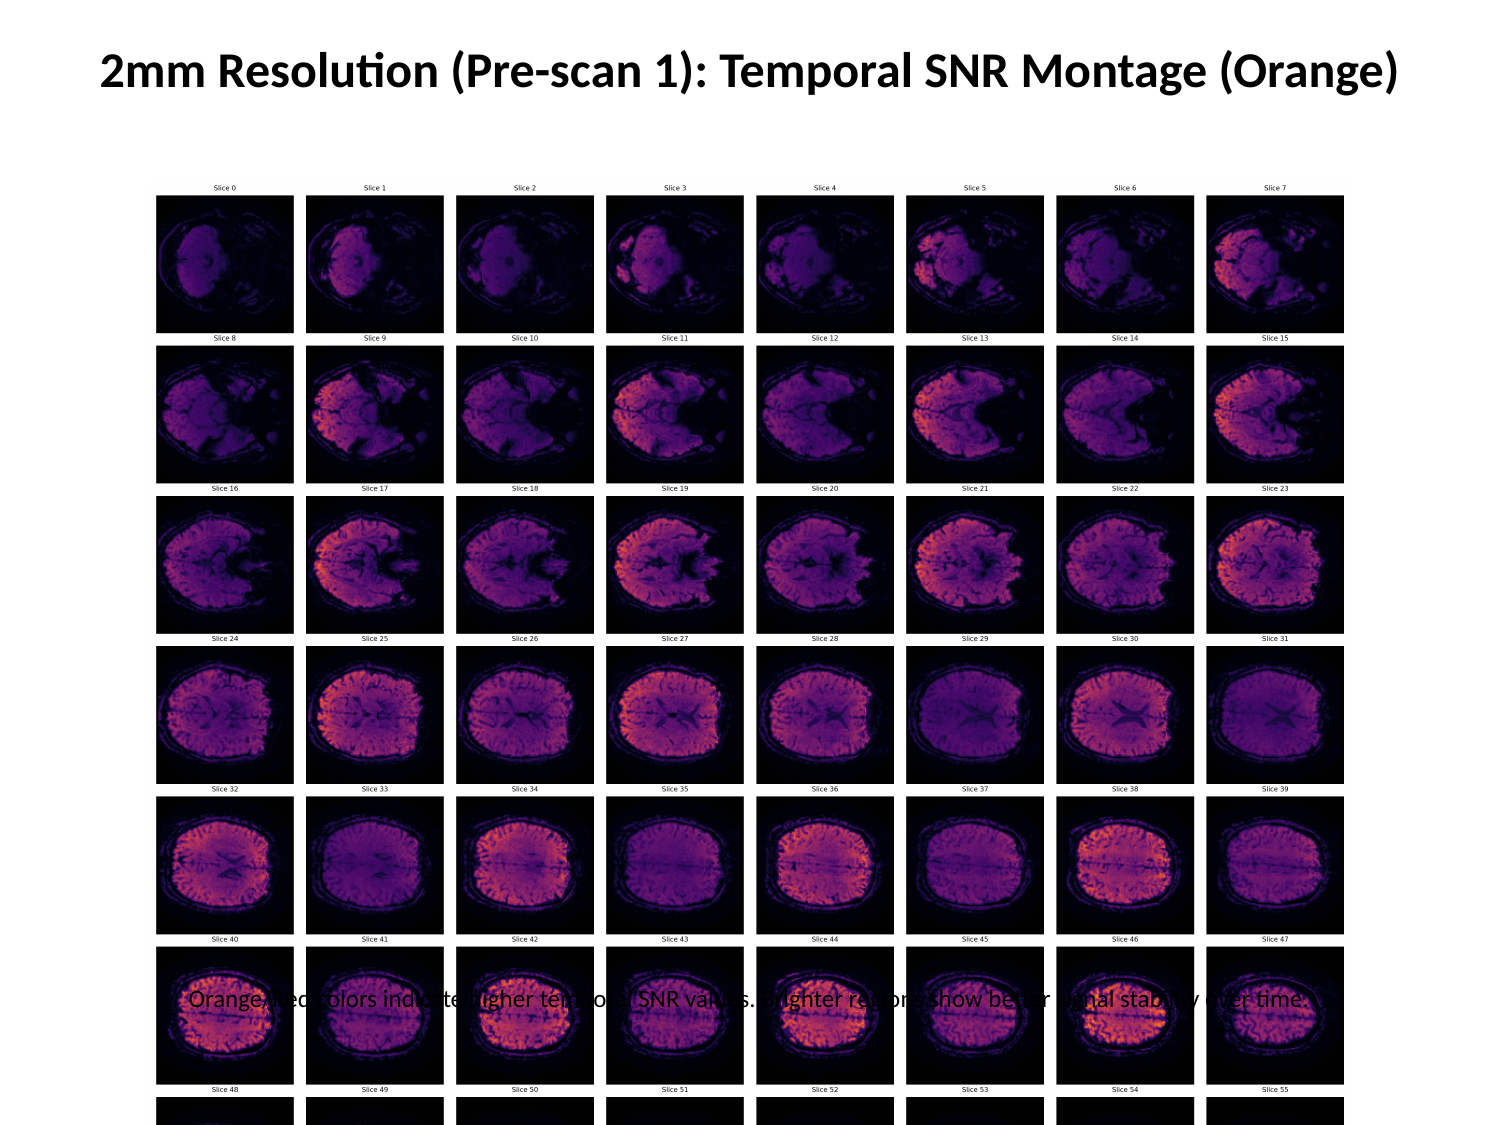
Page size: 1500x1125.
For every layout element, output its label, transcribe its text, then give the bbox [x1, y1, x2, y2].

text_box 2mm Resolution (Pre-scan 1): Temporal SNR Montage (Orange) [84, 29, 1416, 105]
picture [149, 179, 1351, 1125]
